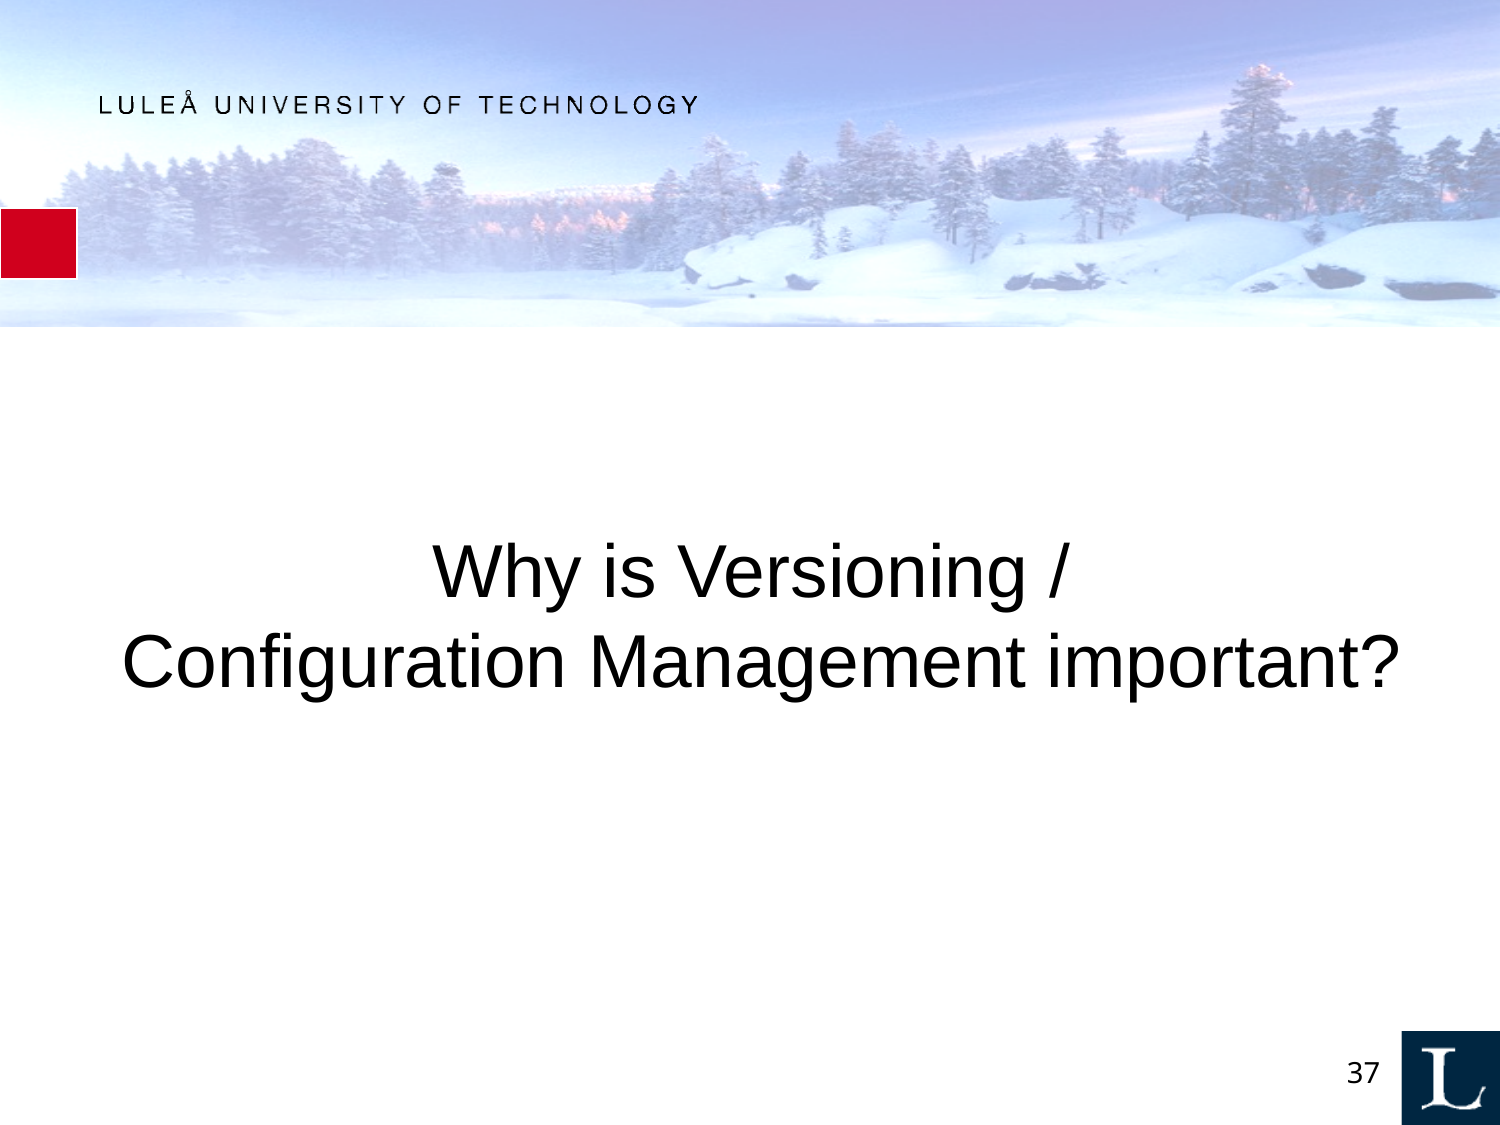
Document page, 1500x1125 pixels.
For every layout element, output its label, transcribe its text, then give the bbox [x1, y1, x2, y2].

slide_number 37 [1045, 1046, 1396, 1125]
picture [1399, 1031, 1500, 1125]
text_box Why is Versioning / Configuration Management important? [106, 515, 1417, 781]
picture [100, 90, 697, 114]
